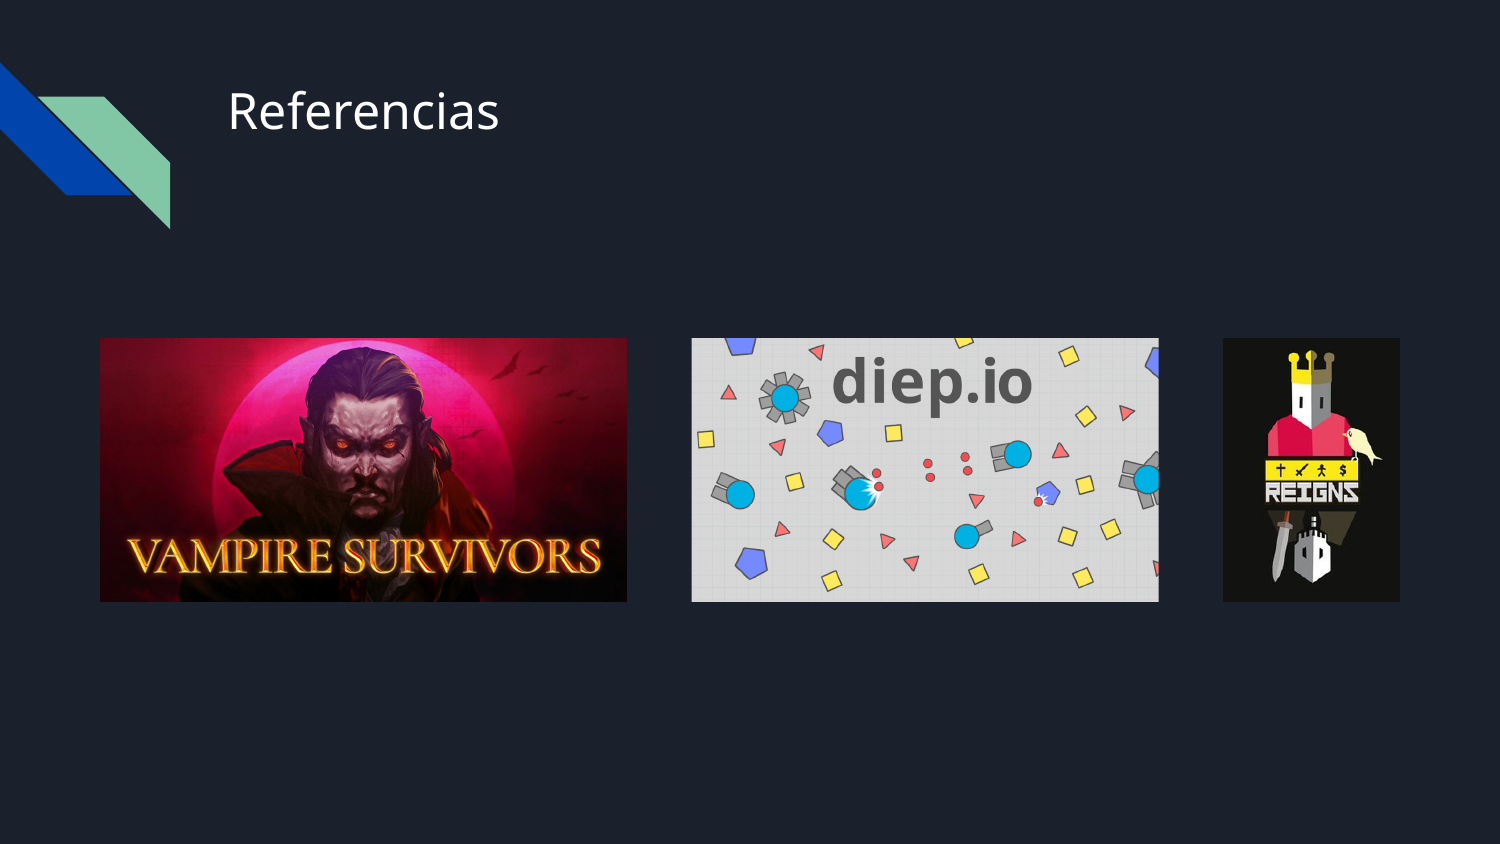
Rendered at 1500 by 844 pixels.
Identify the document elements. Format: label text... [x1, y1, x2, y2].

picture [691, 338, 1159, 602]
picture [1223, 338, 1400, 602]
picture [100, 338, 627, 602]
title Referencias [212, 64, 1368, 215]
